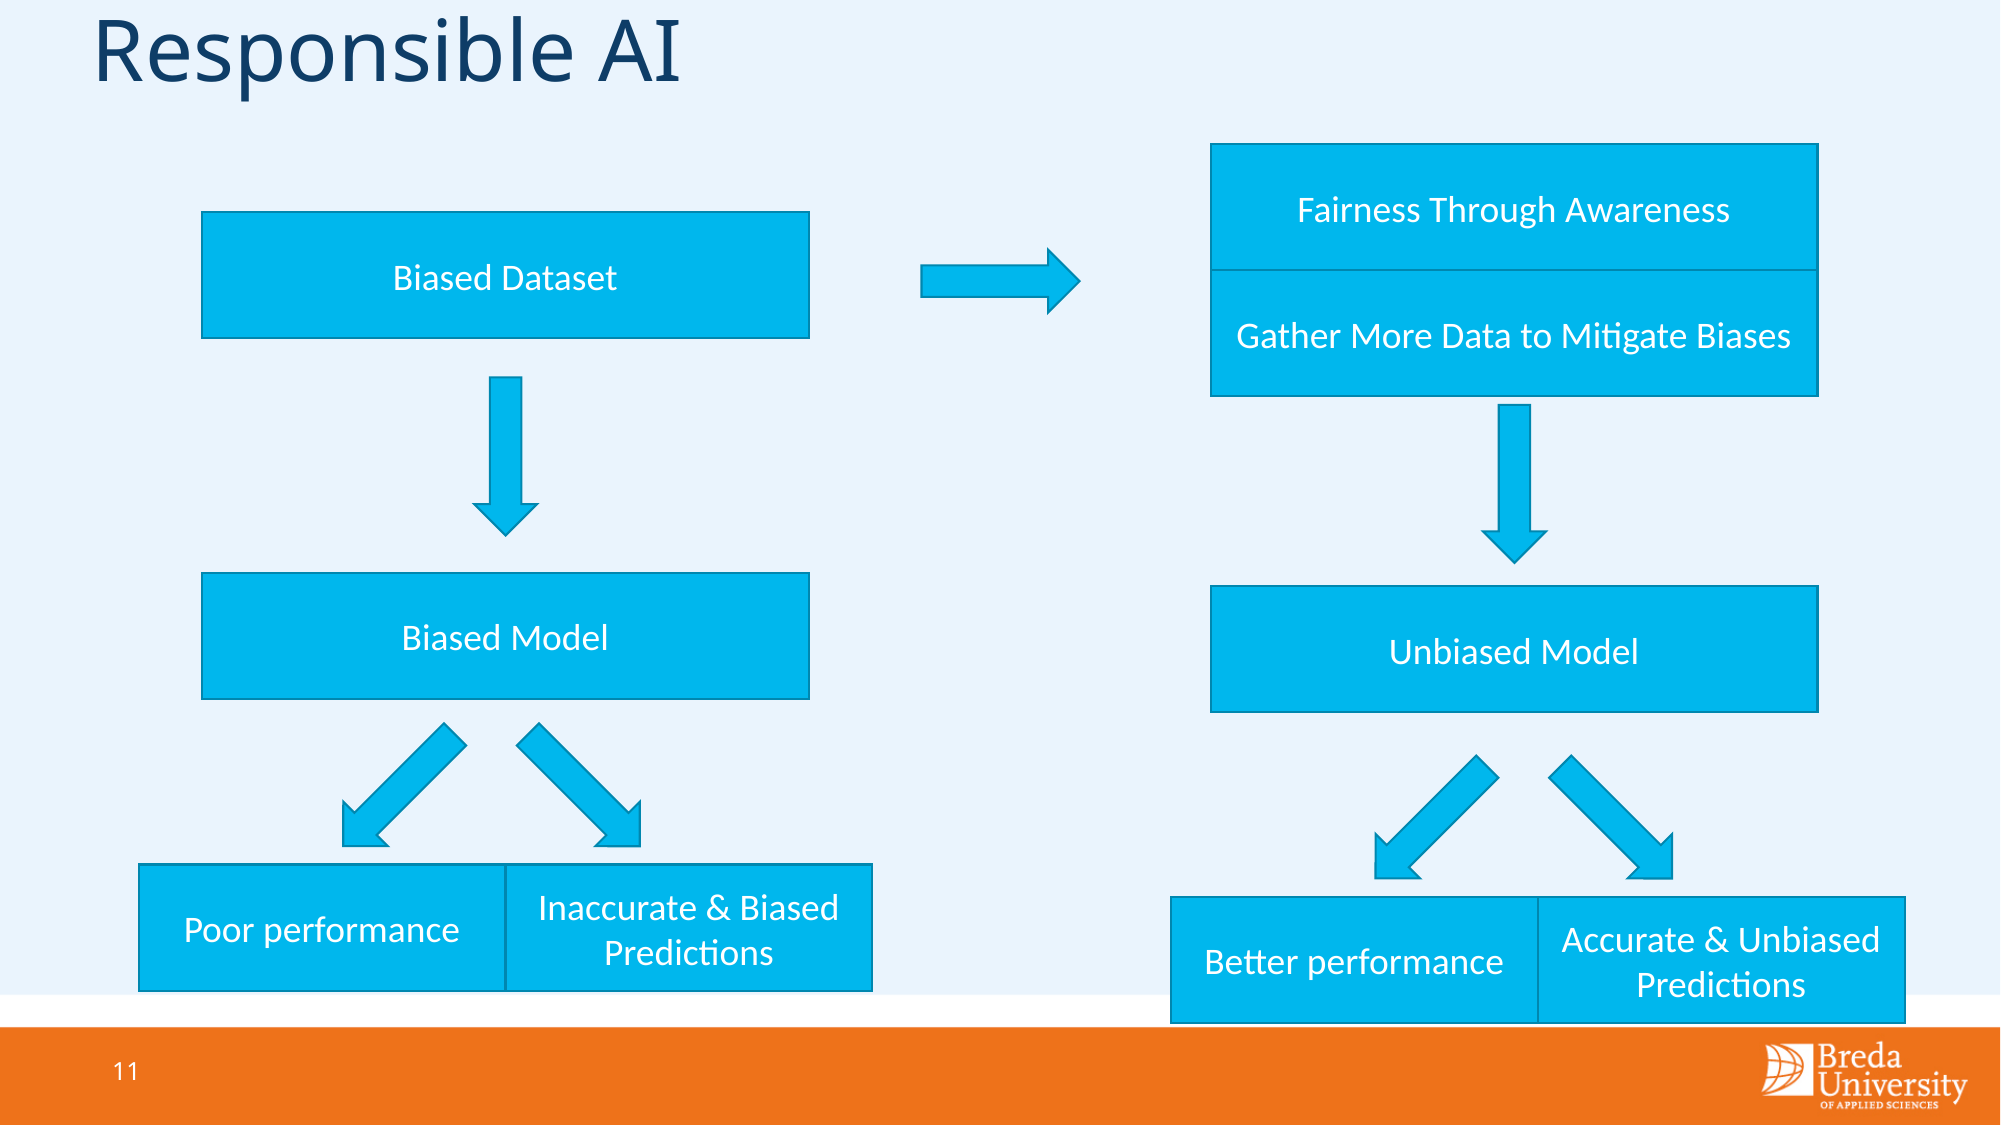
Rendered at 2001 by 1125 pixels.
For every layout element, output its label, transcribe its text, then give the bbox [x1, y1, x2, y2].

text_box [1374, 754, 1500, 880]
text_box Gather More Data to Mitigate Biases [1210, 269, 1819, 397]
text_box Biased Dataset [201, 211, 810, 339]
slide_number 11 [97, 1042, 198, 1103]
text_box [1480, 403, 1549, 565]
text_box [920, 247, 1082, 316]
text_box Accurate & Unbiased Predictions [1537, 896, 1906, 1024]
text_box [515, 721, 641, 848]
picture [0, 0, 2001, 1125]
text_box Biased Model [201, 572, 810, 700]
text_box Unbiased Model [1210, 585, 1819, 713]
title Responsible AI [76, 0, 1872, 127]
text_box [1547, 754, 1674, 880]
text_box [342, 721, 468, 848]
text_box [471, 376, 540, 537]
text_box Fairness Through Awareness [1210, 143, 1819, 269]
text_box Poor performance [138, 863, 505, 992]
text_box Inaccurate & Biased Predictions [505, 863, 873, 992]
text_box Better performance [1170, 896, 1537, 1024]
